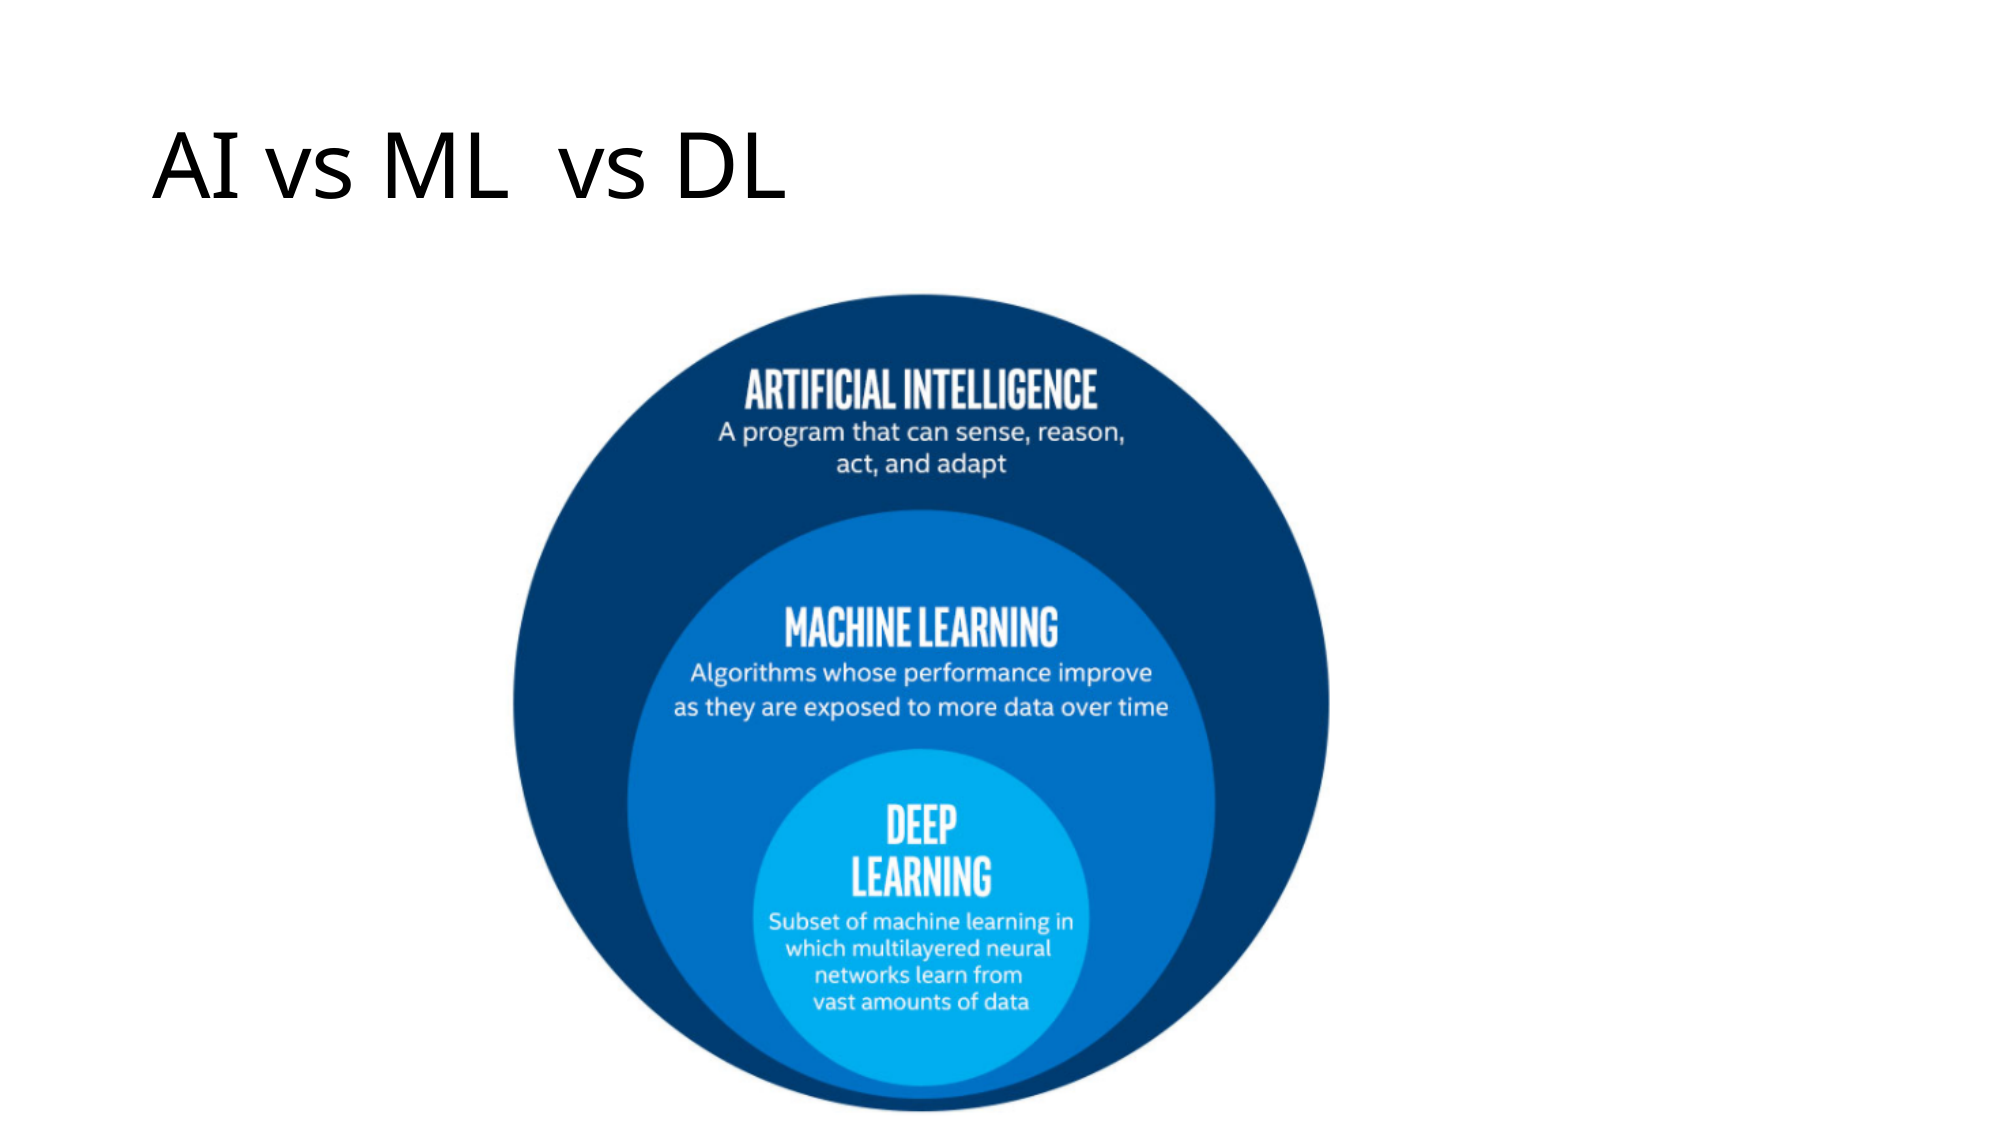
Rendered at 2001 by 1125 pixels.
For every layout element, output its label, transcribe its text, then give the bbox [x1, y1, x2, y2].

picture [493, 238, 1353, 1125]
text_box AI vs ML vs DL [137, 59, 1863, 278]
